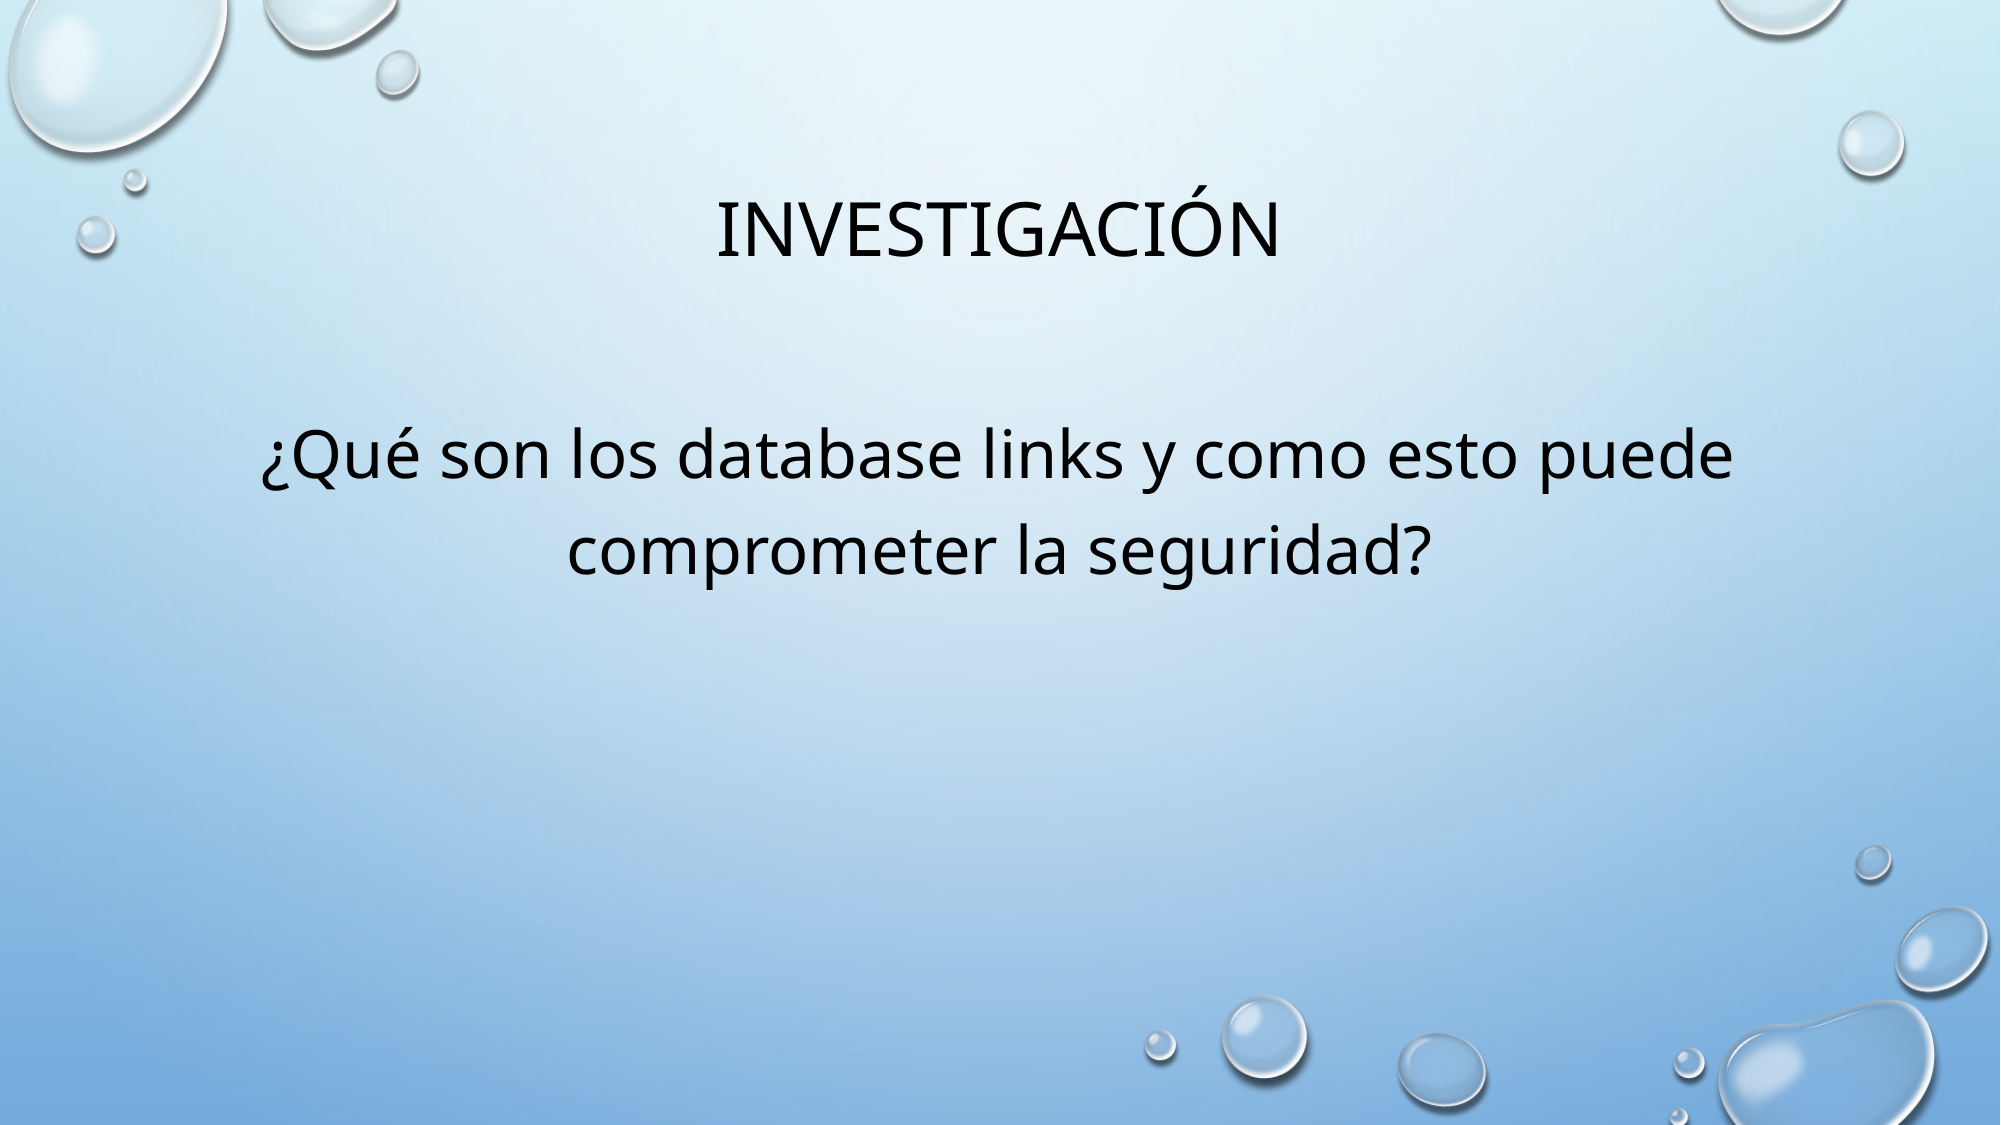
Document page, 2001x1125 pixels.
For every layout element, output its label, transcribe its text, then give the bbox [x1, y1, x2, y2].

picture [0, 0, 2000, 1125]
list ¿Qué son los database links y como esto puede comprometer la seguridad? [149, 388, 1850, 950]
title Investigación [149, 101, 1851, 364]
